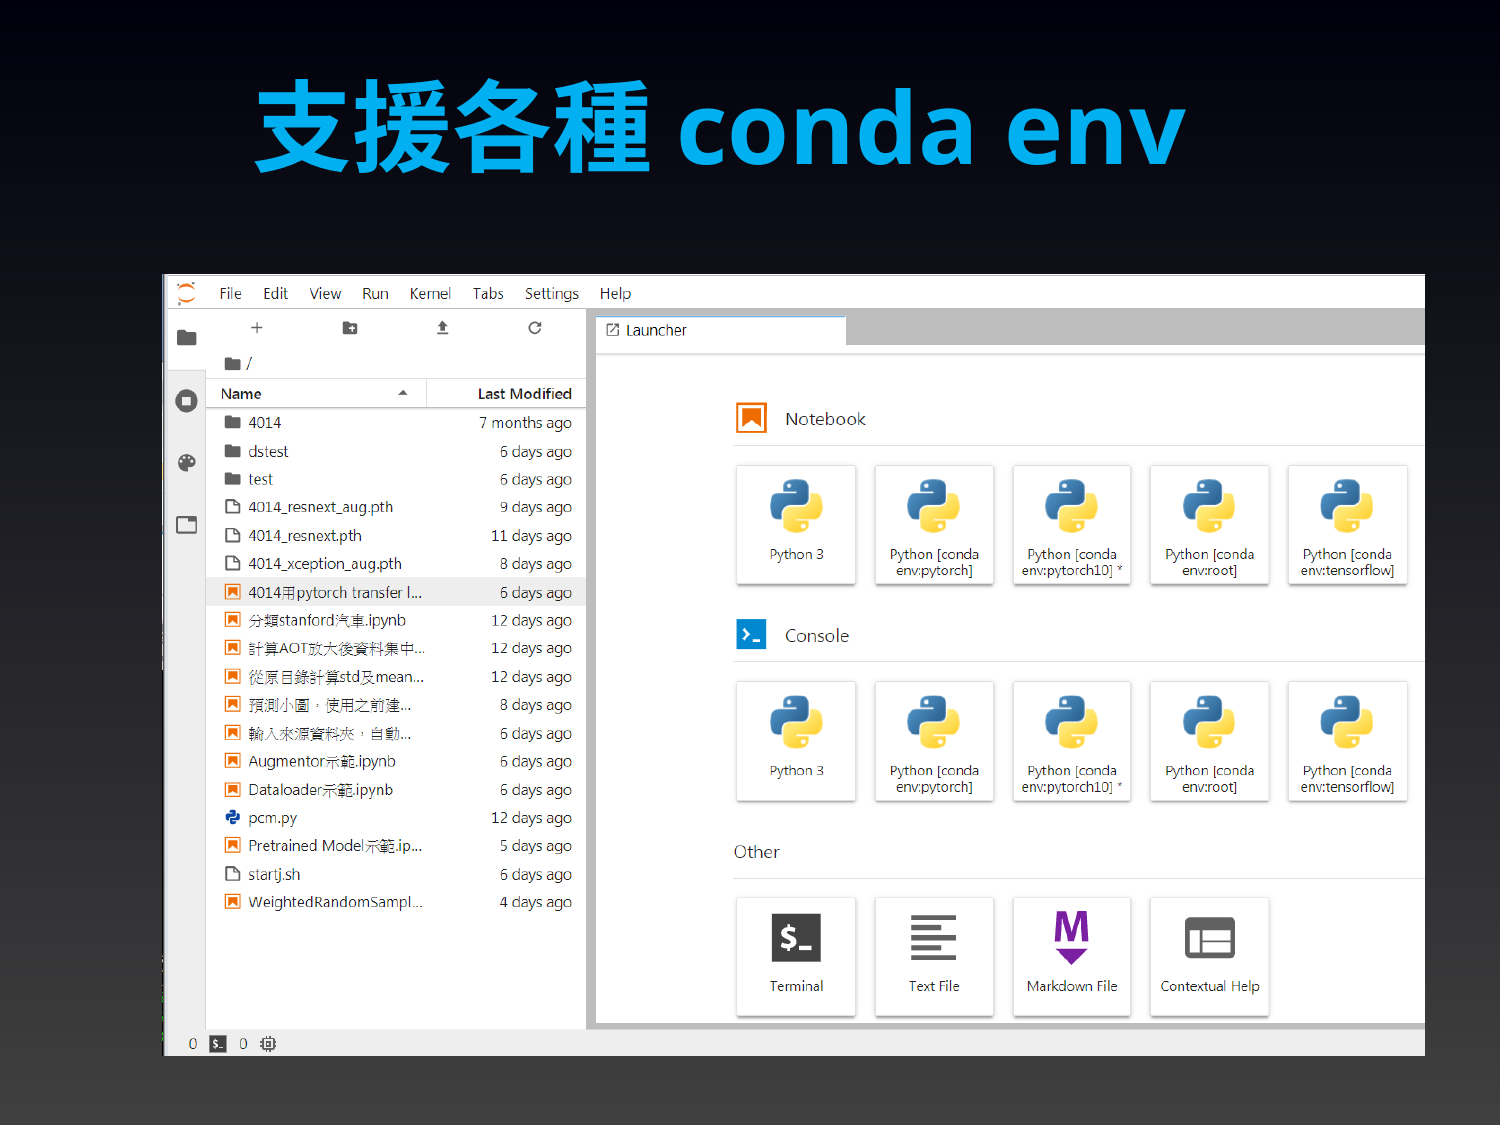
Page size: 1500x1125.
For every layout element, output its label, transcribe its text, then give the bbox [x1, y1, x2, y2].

list 支援各種conda env [237, 37, 1263, 200]
picture [162, 274, 1426, 1057]
